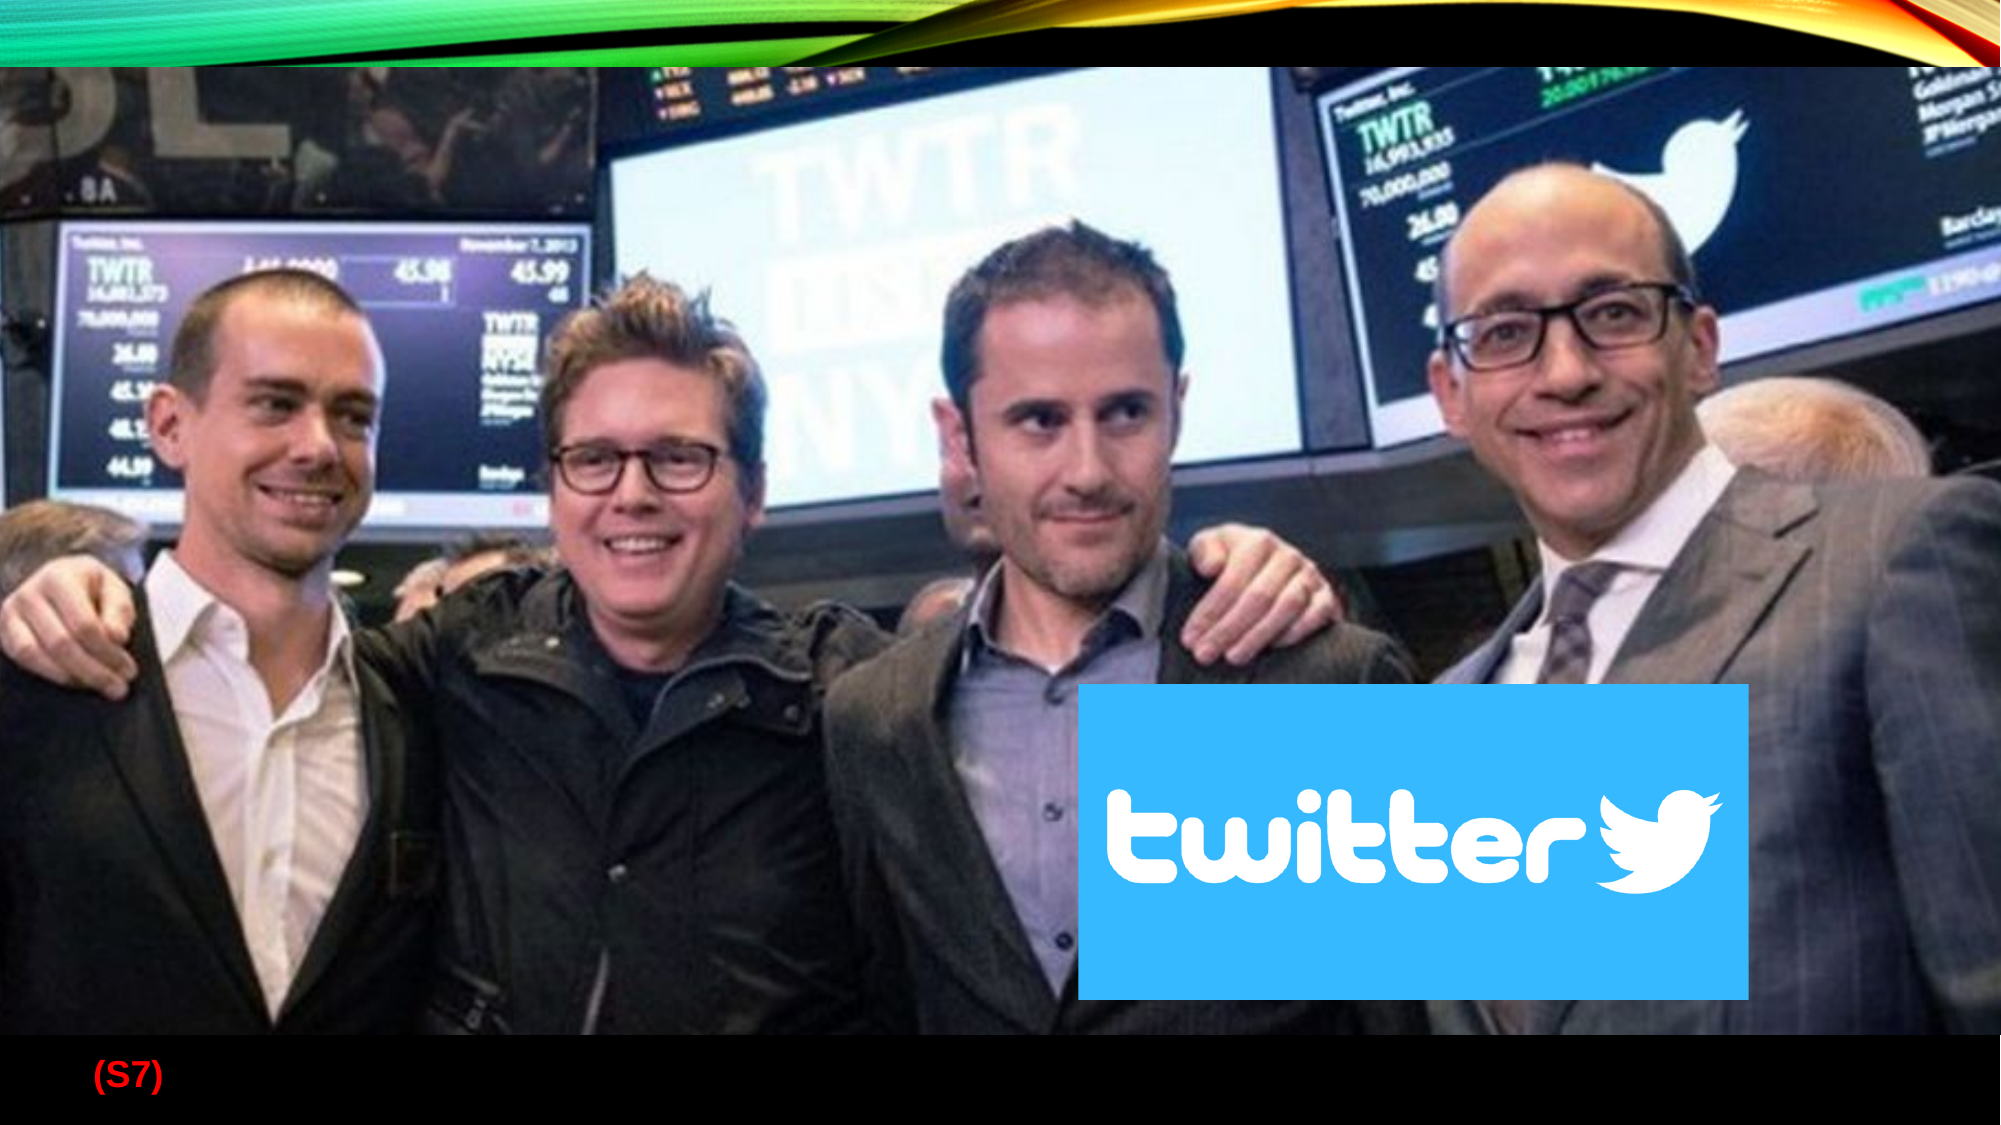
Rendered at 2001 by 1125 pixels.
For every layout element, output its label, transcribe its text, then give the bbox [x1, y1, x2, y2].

picture [0, 0, 2001, 1035]
text_box (S7) [78, 1042, 1079, 1102]
